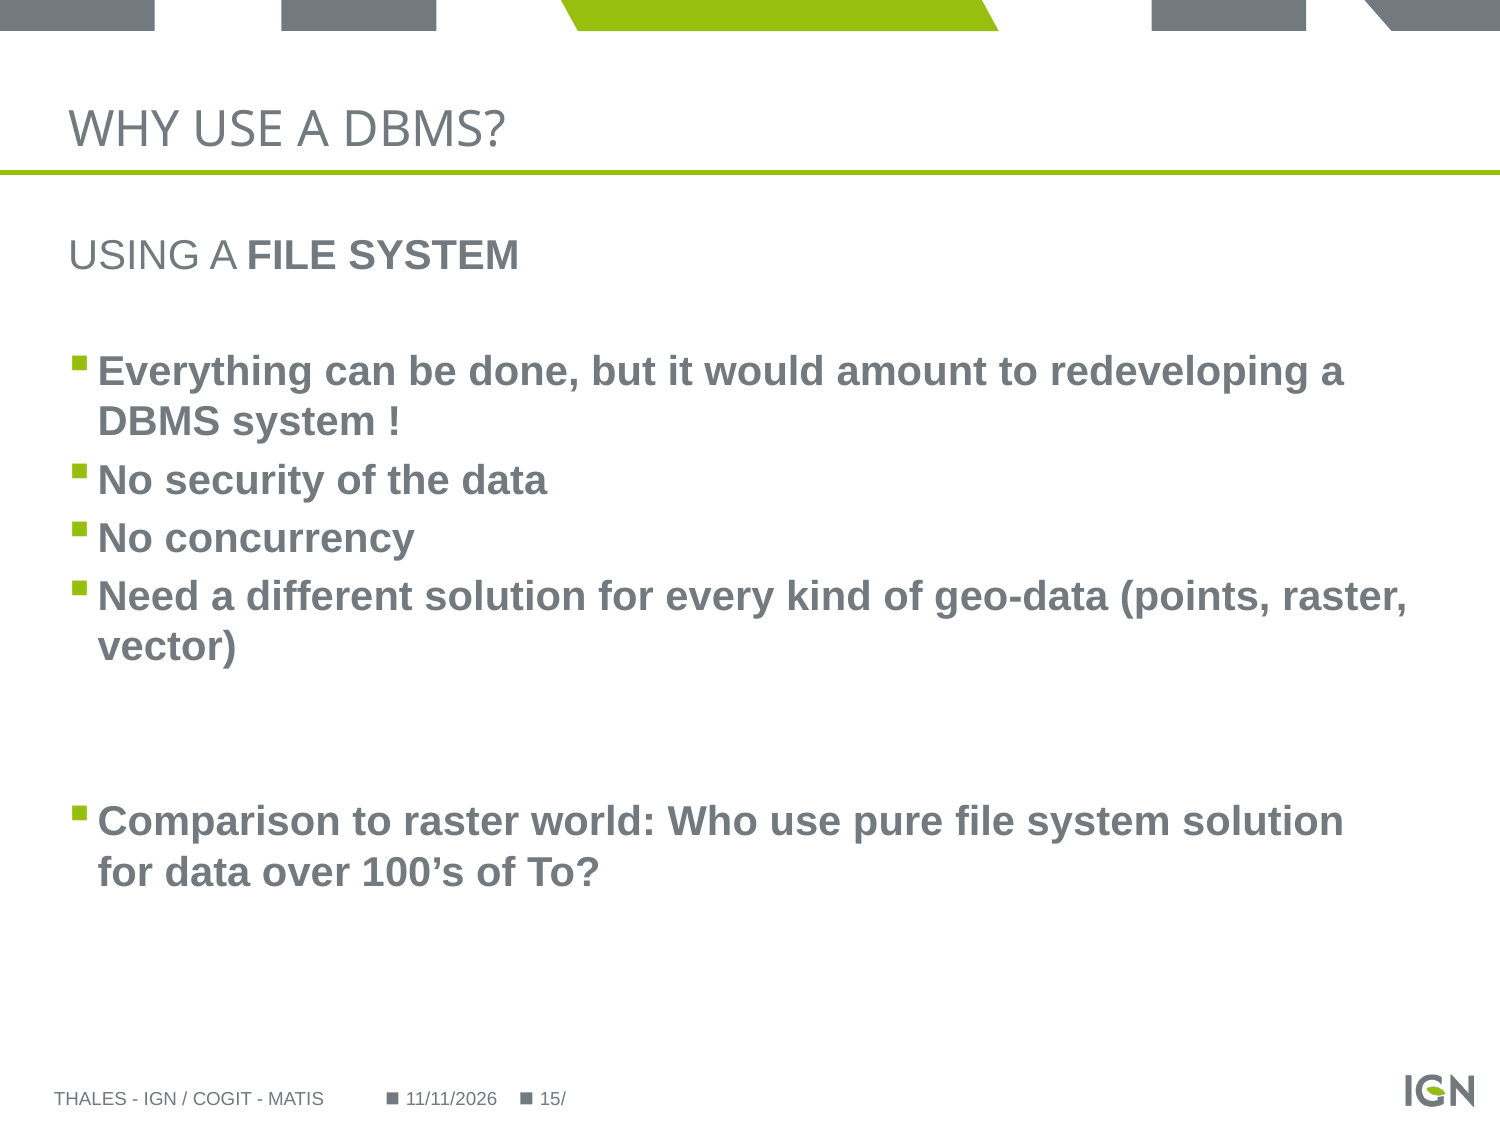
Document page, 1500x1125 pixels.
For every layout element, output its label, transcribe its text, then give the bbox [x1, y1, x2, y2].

footer Thales - IGN / COGIT - MATIS [39, 1067, 387, 1125]
title Why use a DBMS? [53, 80, 1425, 173]
list Using a file system Everything can be done, but it would amount to redeveloping a DBMS system ! No security of the data No concurrency Need a different solution for every kind of geo-data (points, raster, vector) Comparison to raster world: Who use pure file system solution for data over 100’s of To? [53, 219, 1425, 1005]
picture [1404, 1074, 1475, 1109]
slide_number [390, 1067, 524, 1125]
slide_number 15/ [524, 1067, 875, 1125]
